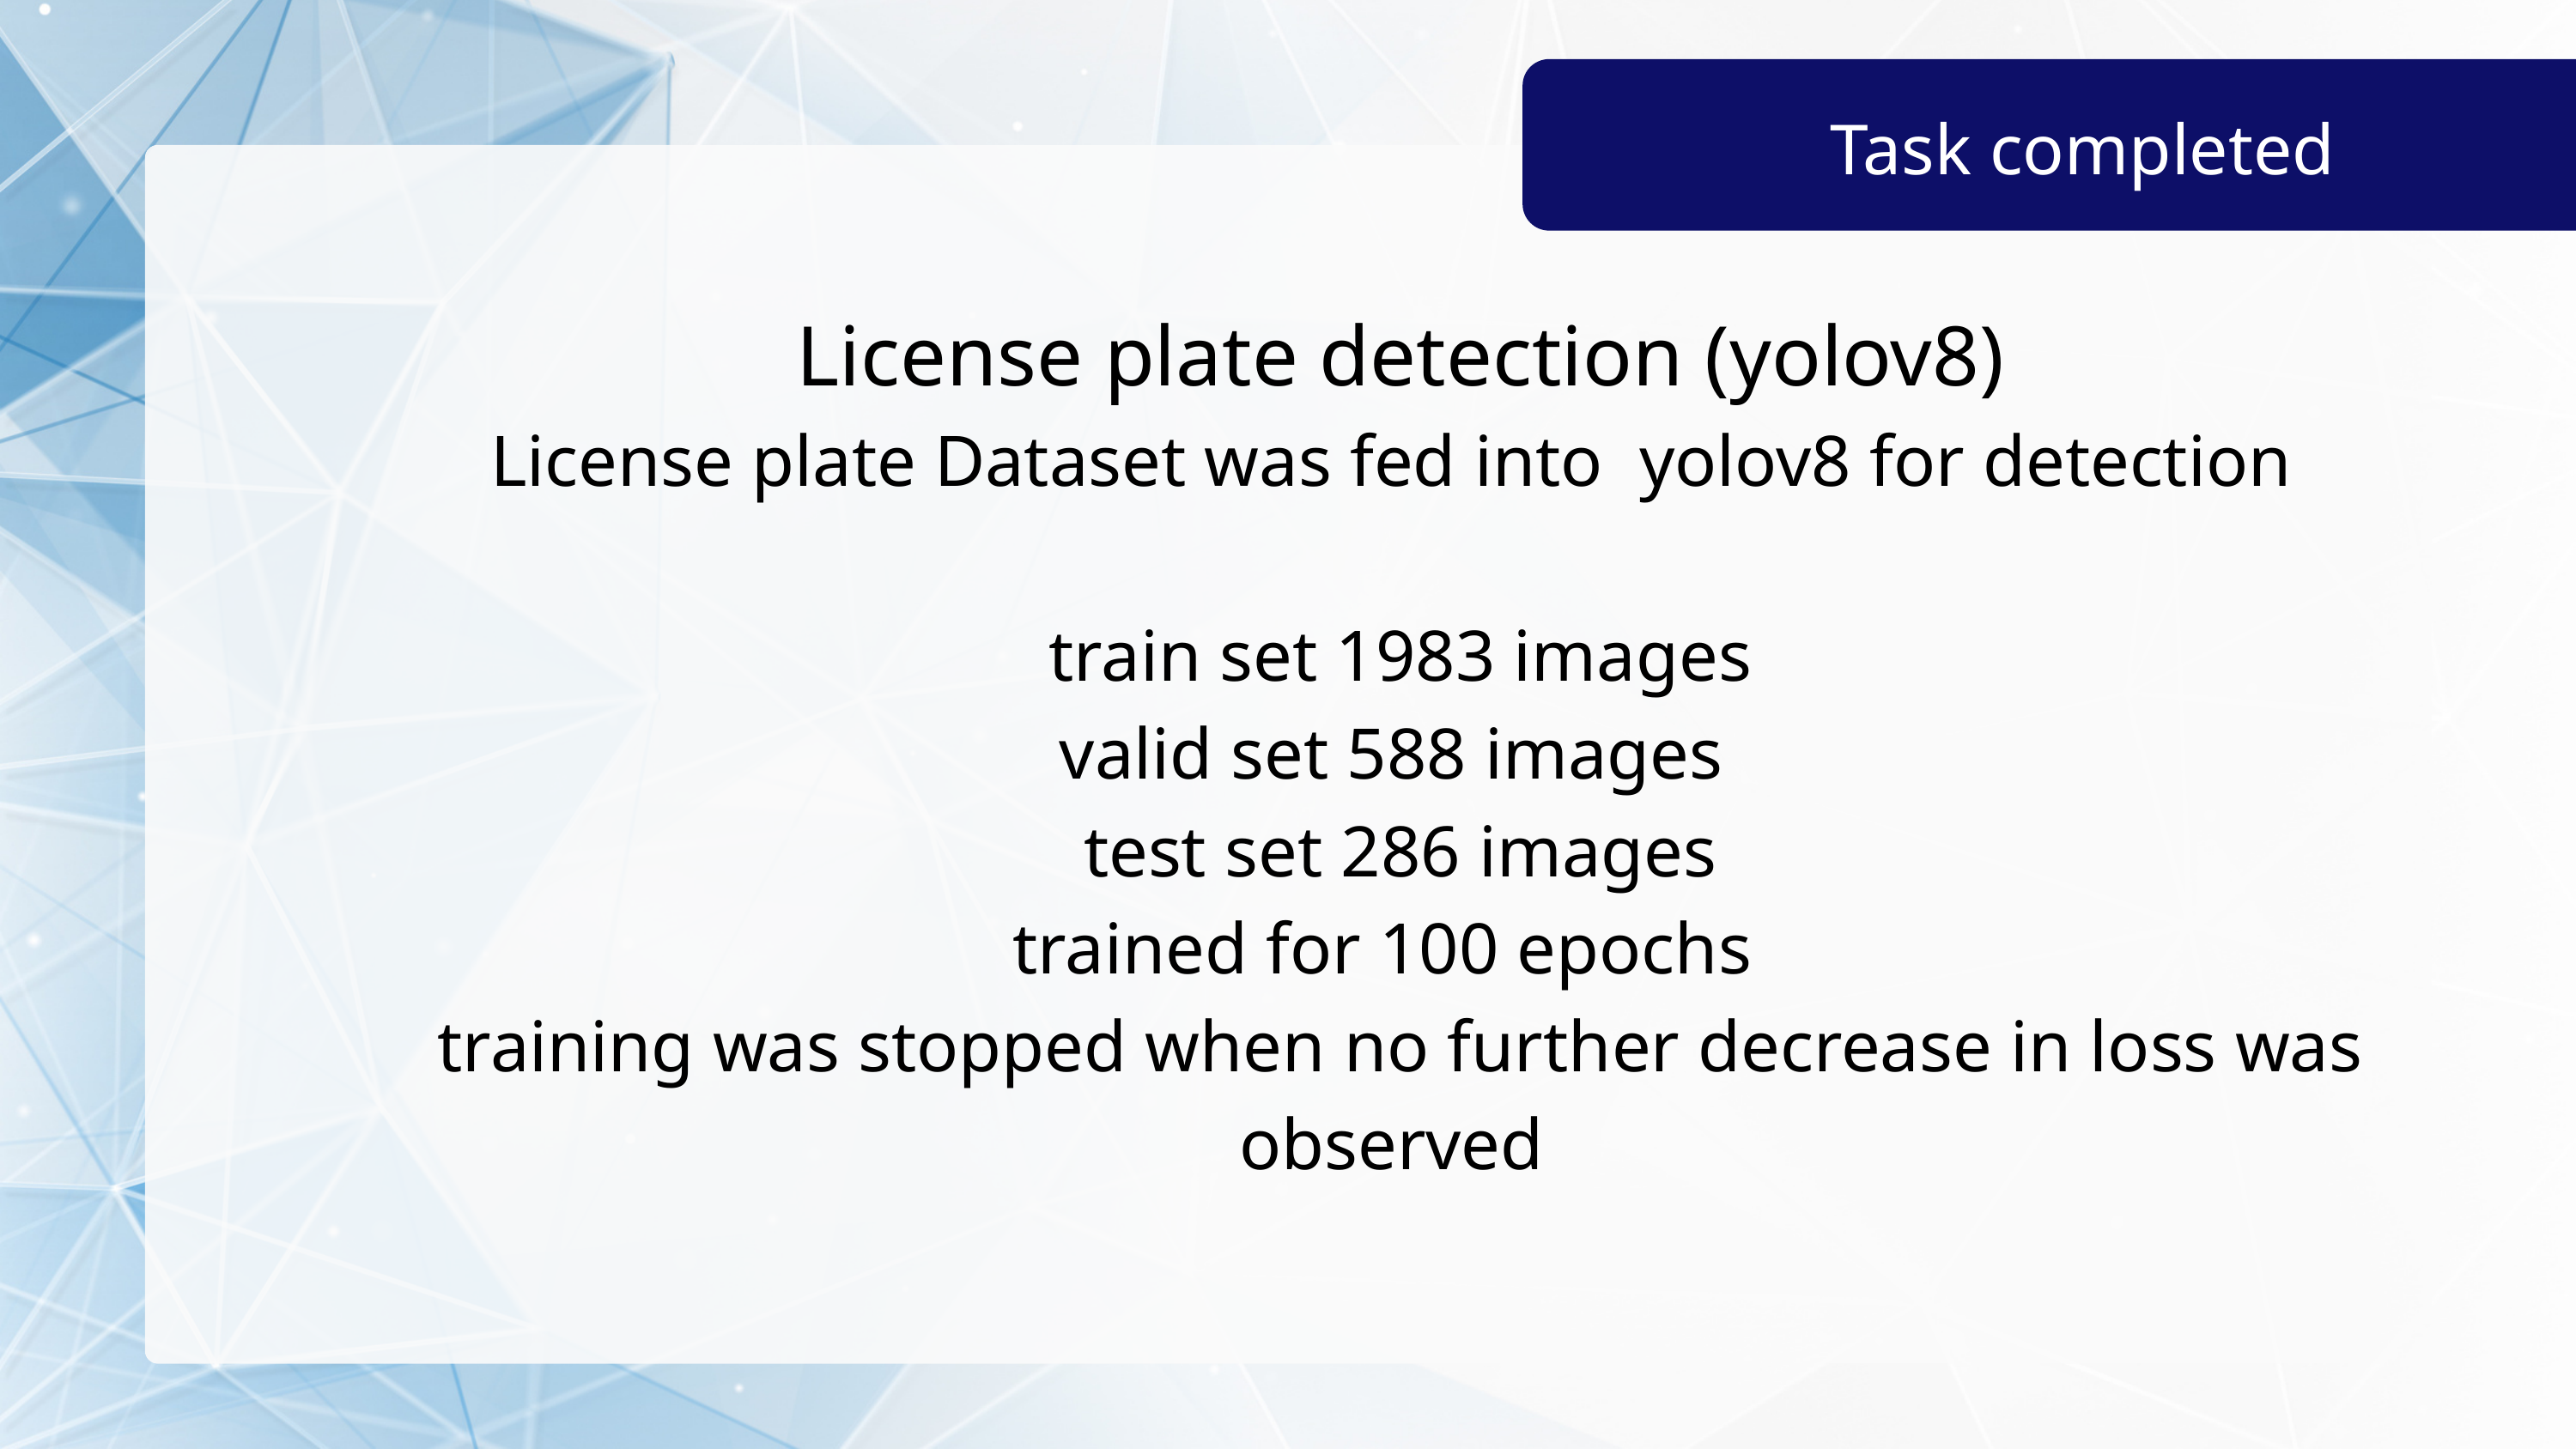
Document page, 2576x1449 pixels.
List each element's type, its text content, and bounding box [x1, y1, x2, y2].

text_box License plate detection (yolov8) License plate Dataset was fed into yolov8 for detection train set 1983 images valid set 588 images test set 286 images trained for 100 epochs training was stopped when no further decrease in loss was observed [318, 287, 2483, 1379]
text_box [144, 144, 2432, 1364]
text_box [1522, 58, 2576, 231]
text_box [0, 0, 2576, 1449]
